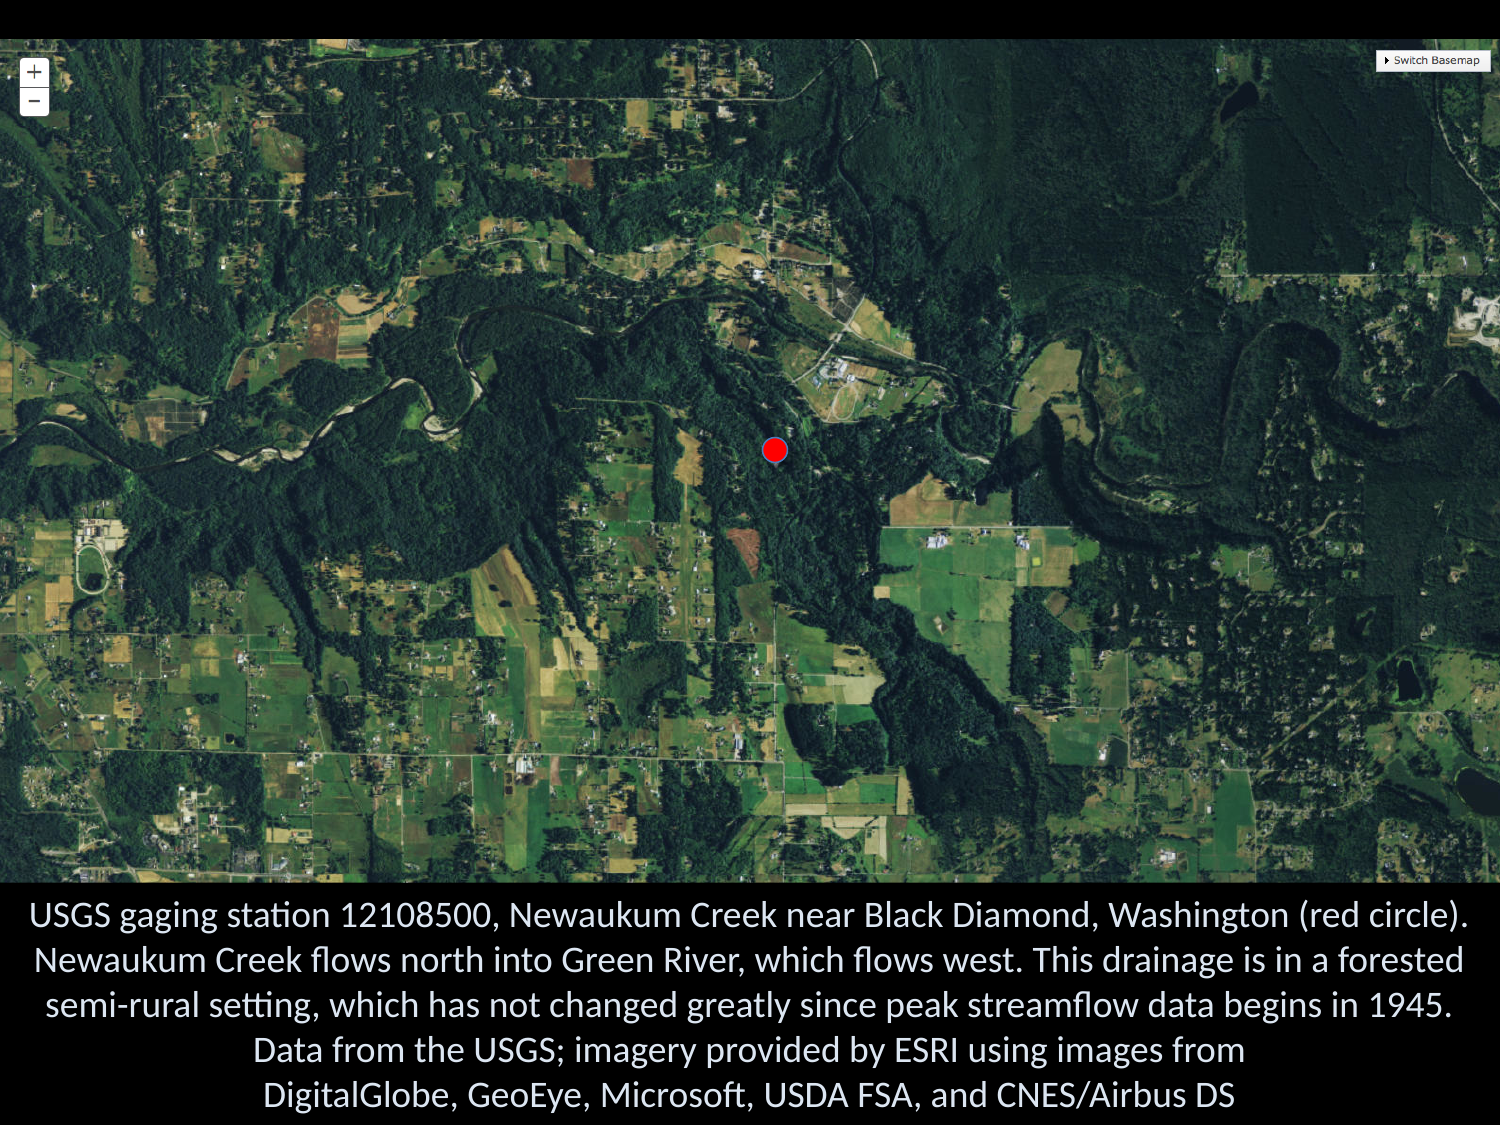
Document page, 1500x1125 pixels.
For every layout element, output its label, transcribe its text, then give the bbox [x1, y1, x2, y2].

picture [0, 39, 1500, 946]
text_box USGS gaging station 12108500, Newaukum Creek near Black Diamond, Washington (red circle). Newaukum Creek flows north into Green River, which flows west. This drainage is in a forested semi-rural setting, which has not changed greatly since peak streamflow data begins in 1945. Data from the USGS; imagery provided by ESRI using images from DigitalGlobe, GeoEye, Microsoft, USDA FSA, and CNES/Airbus DS [0, 951, 1500, 1123]
